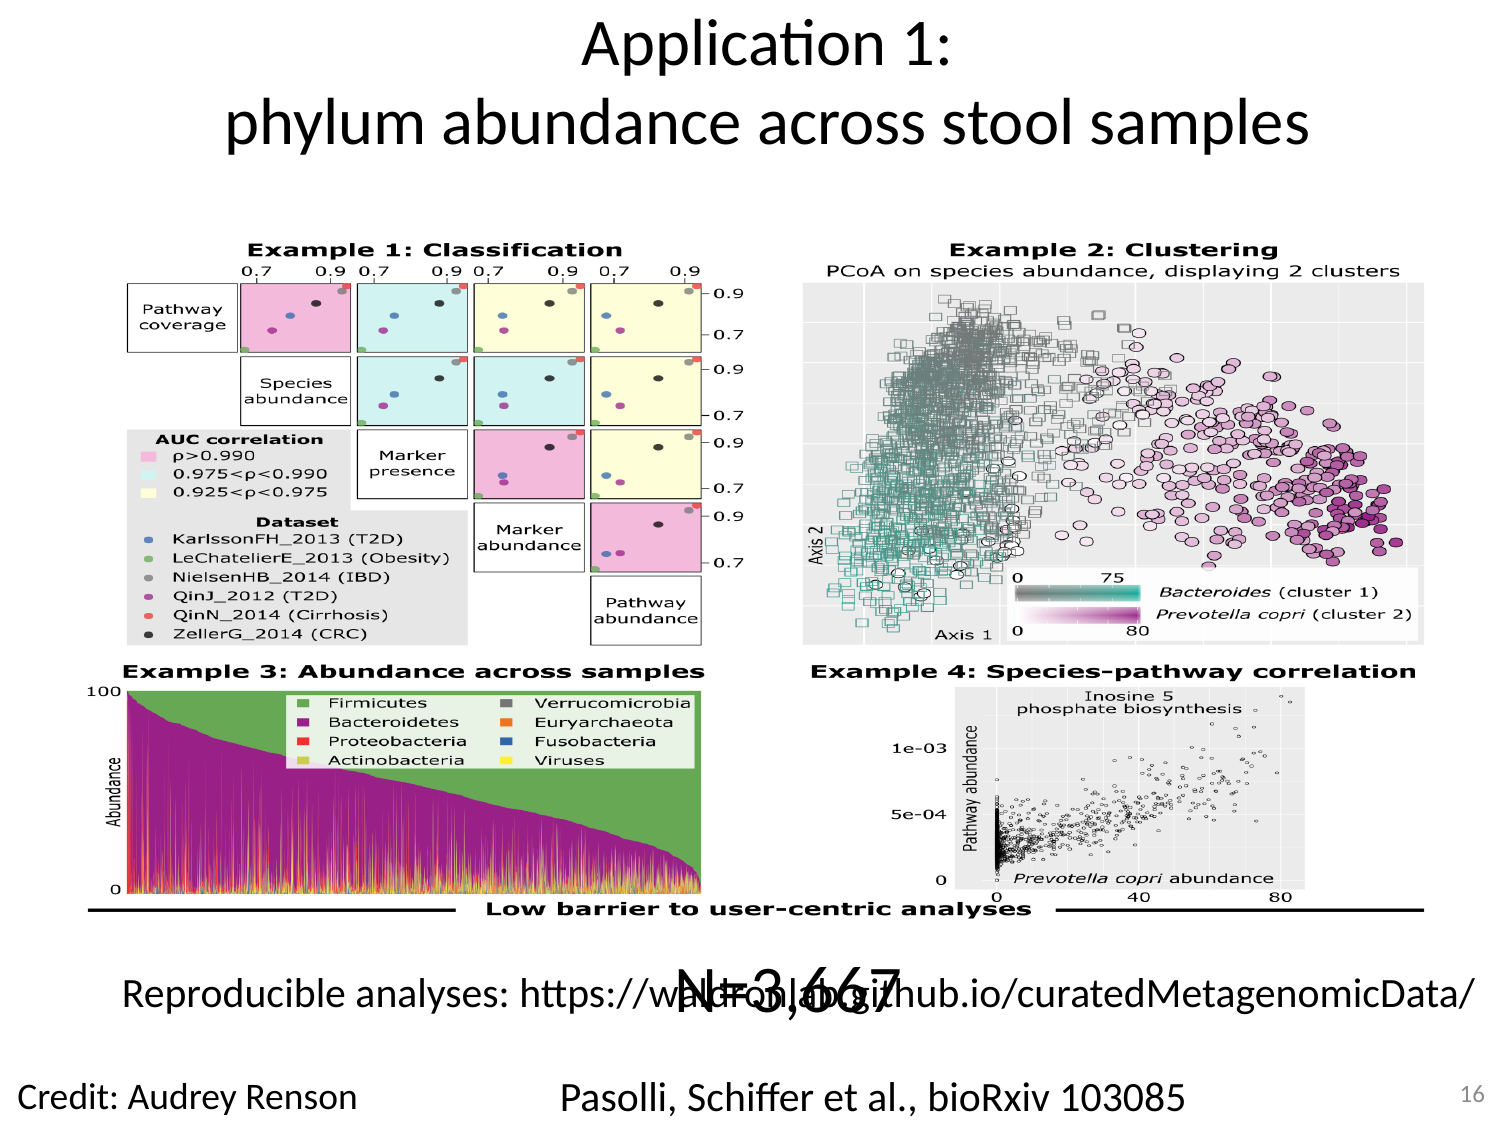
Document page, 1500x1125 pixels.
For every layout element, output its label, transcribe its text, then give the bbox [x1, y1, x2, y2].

text_box Credit: Audrey Renson [2, 1064, 374, 1125]
slide_number 16 [1203, 1062, 1500, 1123]
text_box Reproducible analyses: https://waldronlab.github.io/curatedMetagenomicData/ [107, 958, 659, 1024]
text_box Pasolli, Schiffer et al., bioRxiv 103085 [545, 1062, 1203, 1125]
text_box N=3,667 [659, 938, 918, 1034]
picture [68, 230, 1443, 931]
text_box Reproducible analyses: https://waldronlab.github.io/curatedMetagenomicData/ [918, 958, 1491, 1024]
text_box Application 1: phylum abundance across stool samples [171, 0, 1365, 161]
